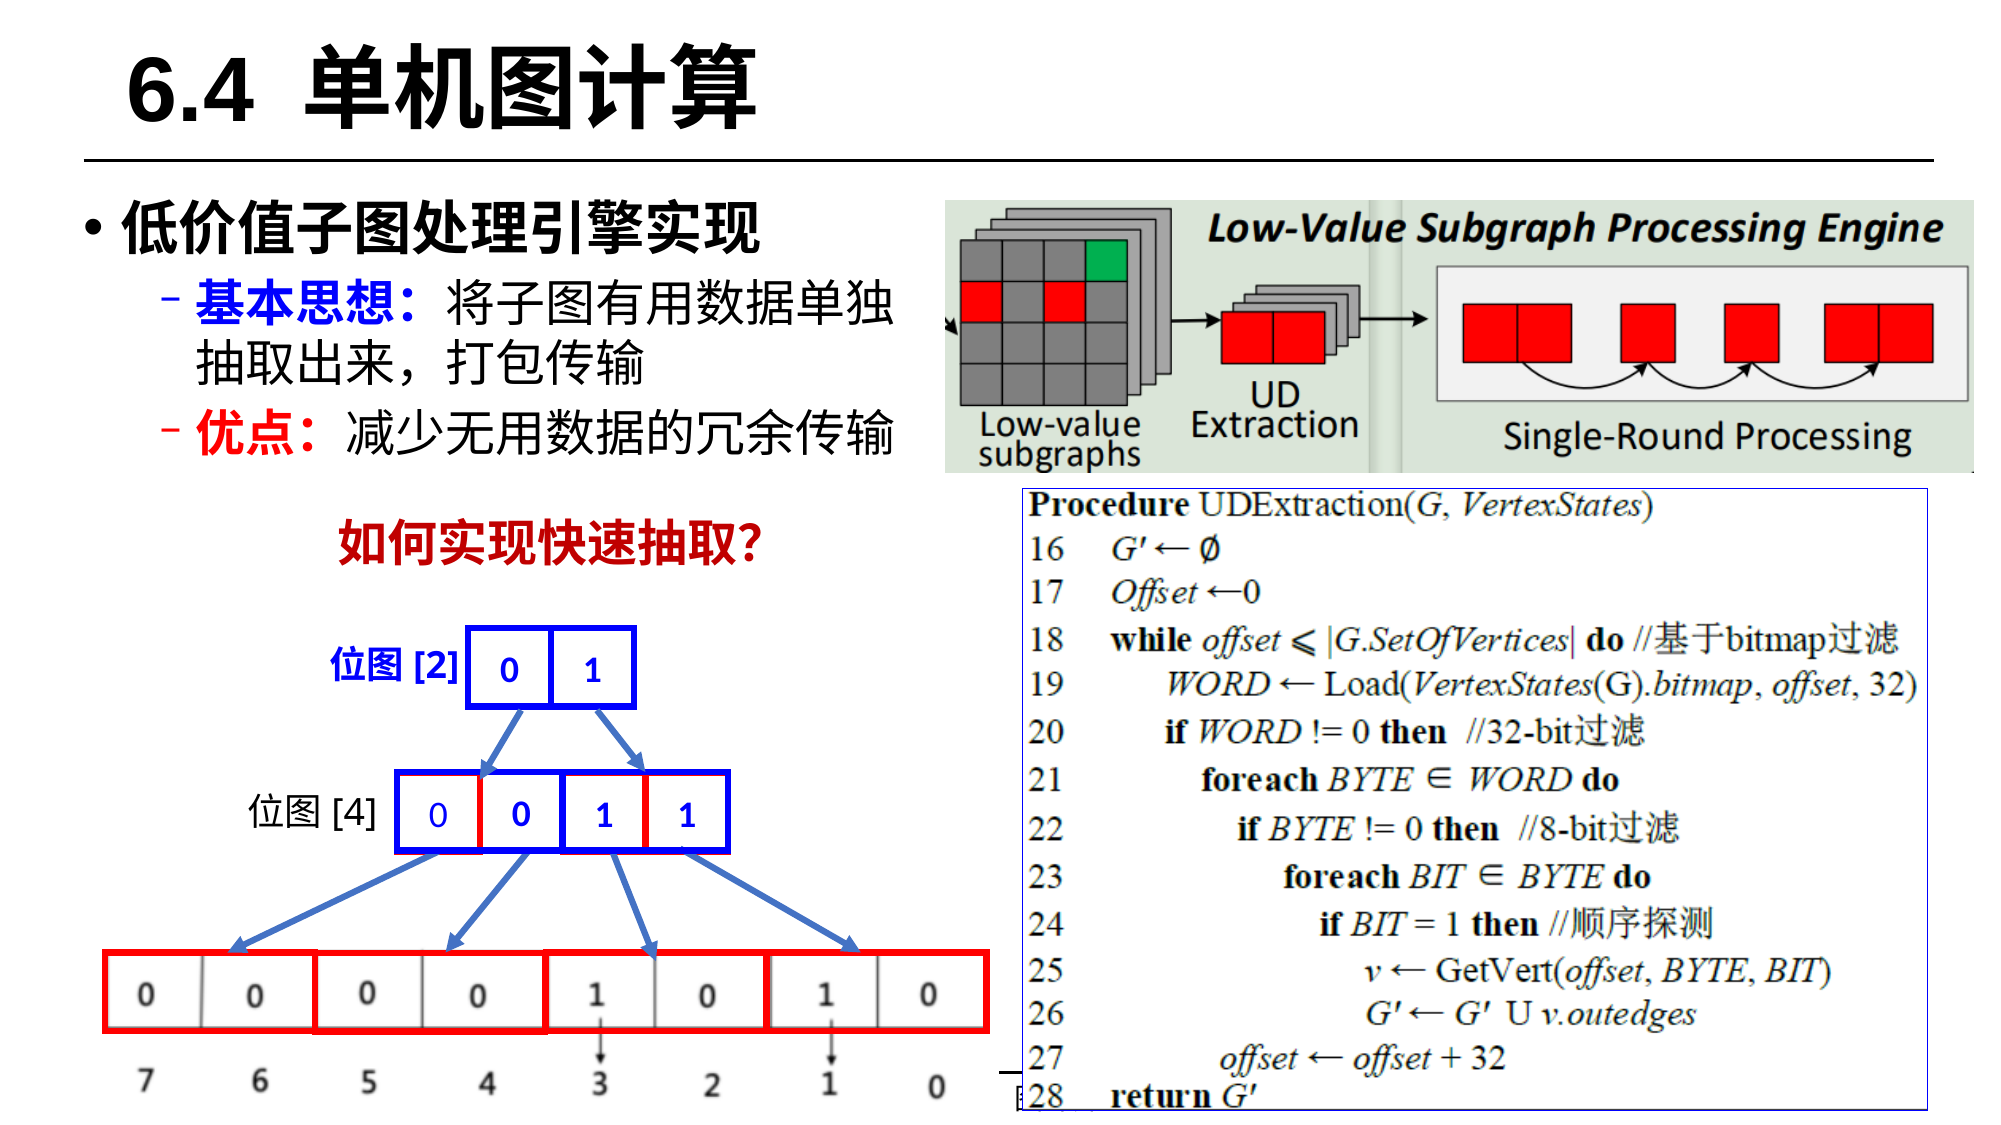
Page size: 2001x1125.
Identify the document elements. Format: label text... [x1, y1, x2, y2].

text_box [227, 851, 439, 953]
text_box 如何实现快速抽取？ [322, 504, 803, 580]
text_box [562, 771, 729, 851]
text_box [479, 710, 522, 780]
picture [945, 200, 1974, 473]
text_box 1 [550, 627, 635, 708]
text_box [680, 848, 861, 953]
picture [1022, 488, 1928, 1111]
title 6.4 单机图计算 [111, 22, 1905, 161]
text_box 位图[2] [314, 633, 475, 694]
text_box 位图[4] [232, 780, 393, 841]
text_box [613, 853, 656, 962]
text_box [396, 771, 562, 851]
picture [94, 939, 999, 1119]
text_box 0 [467, 627, 550, 708]
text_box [596, 710, 646, 772]
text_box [445, 851, 529, 953]
list 低价值子图处理引擎实现 基本思想：将子图有用数据单独抽取出来，打包传输 优点：减少无用数据的冗余传输 [68, 183, 957, 477]
